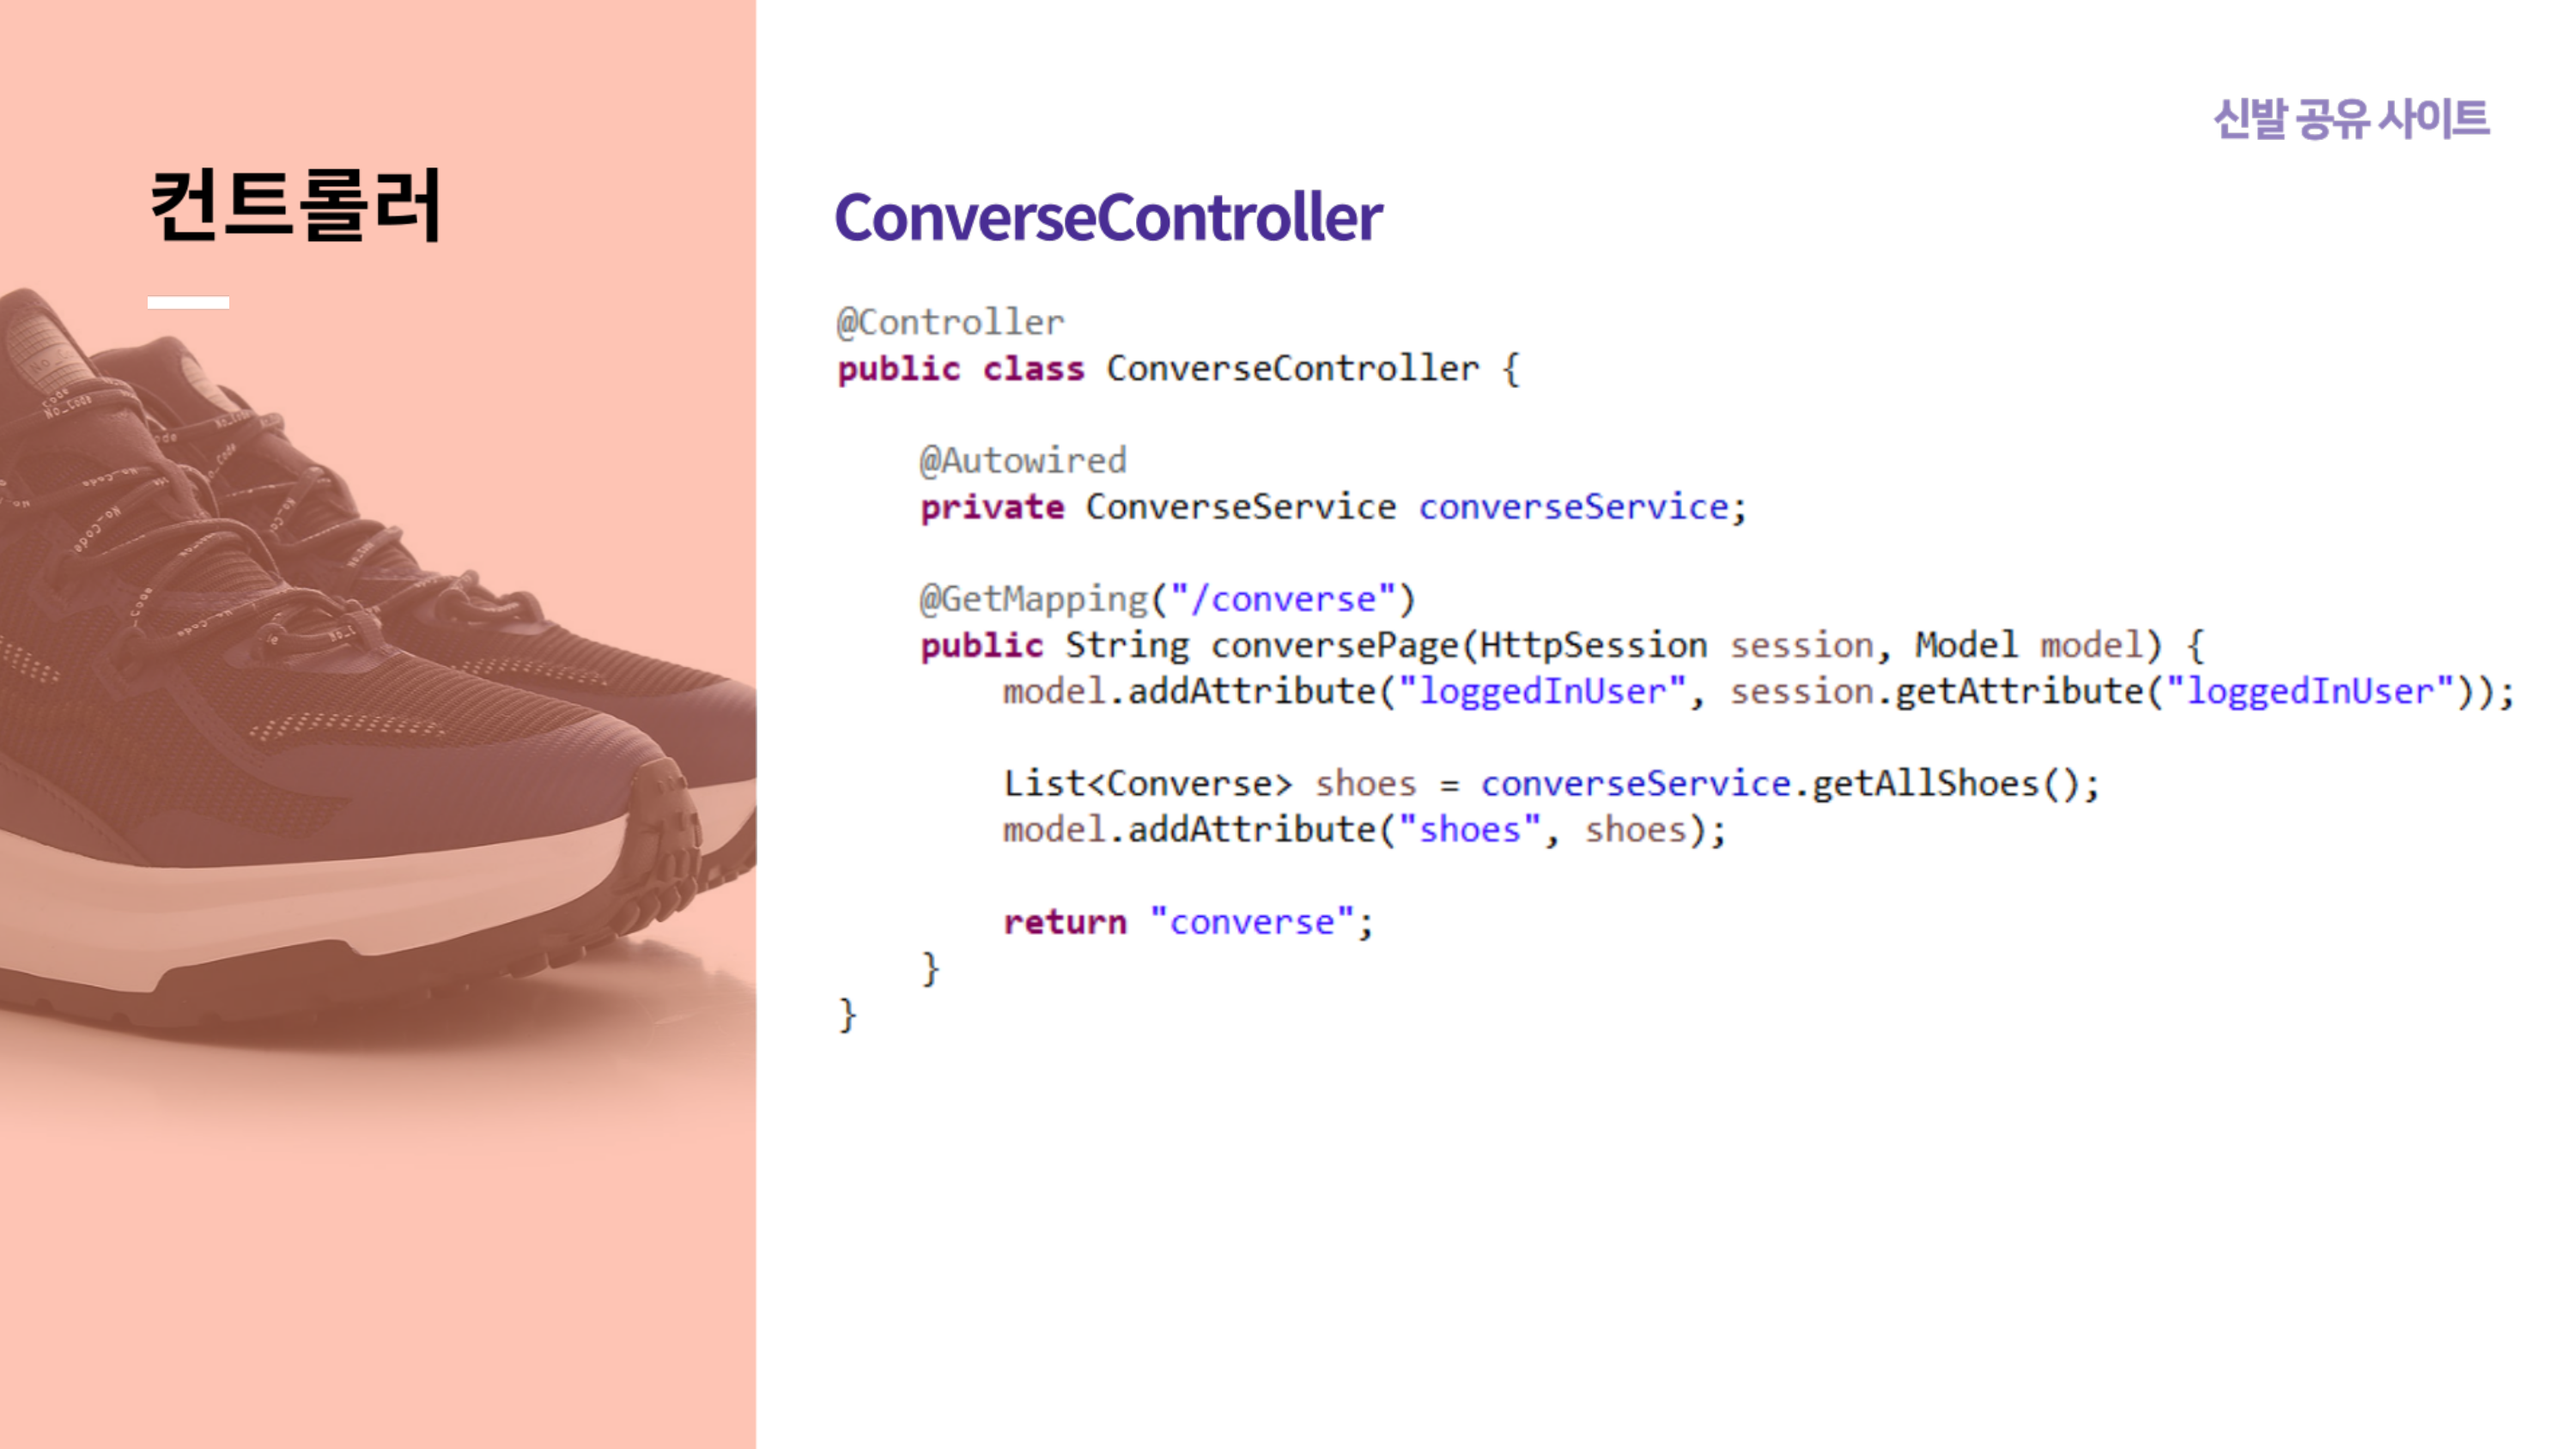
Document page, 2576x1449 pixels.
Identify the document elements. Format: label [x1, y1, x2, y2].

picture [811, 133, 2523, 1045]
picture [2164, 71, 2549, 190]
picture [0, 0, 757, 1449]
